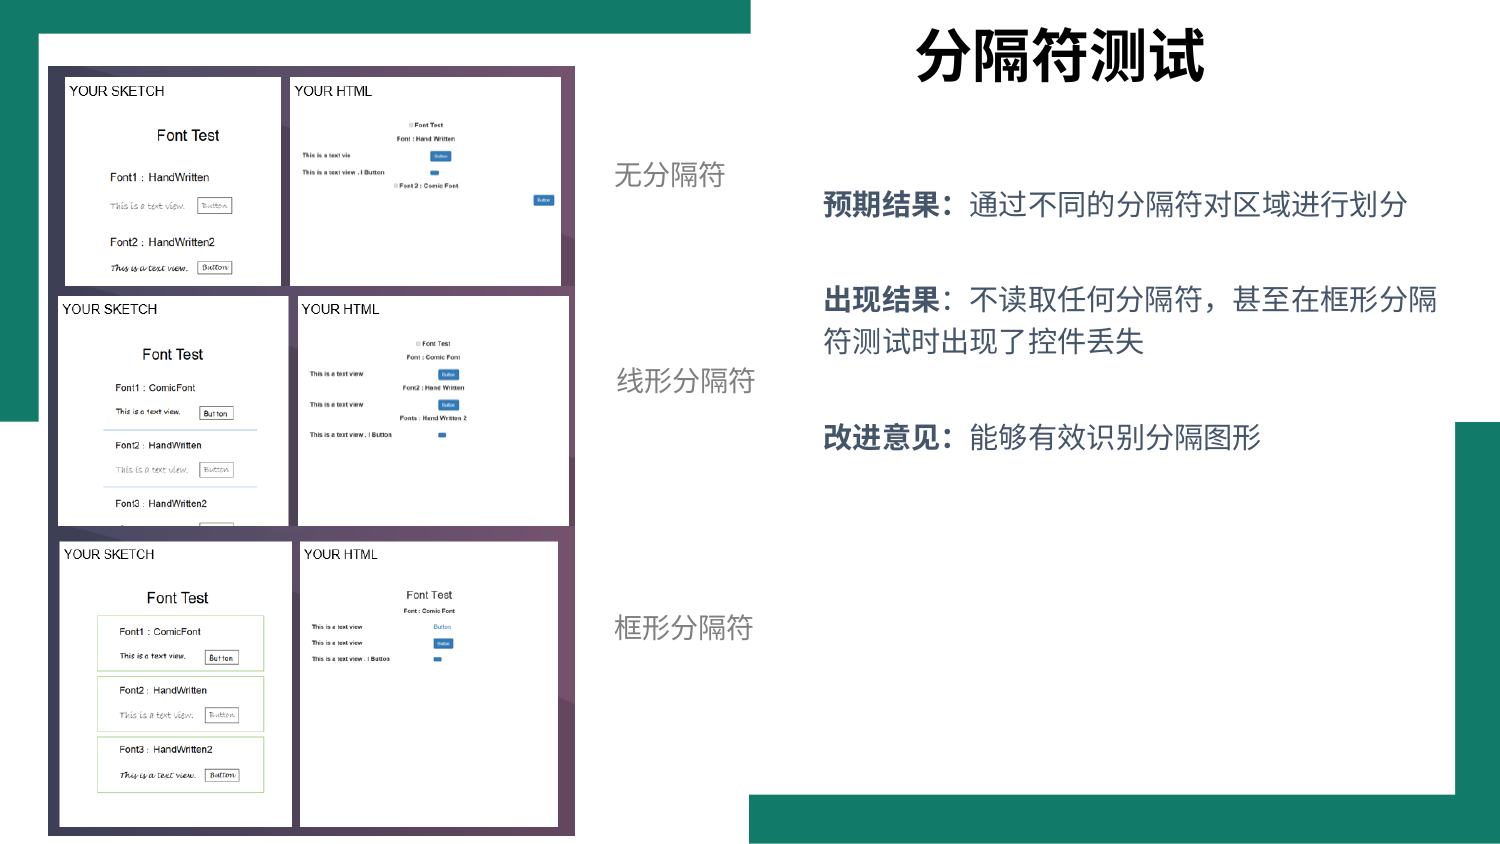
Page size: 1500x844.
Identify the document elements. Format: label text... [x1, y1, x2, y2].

picture [48, 66, 575, 836]
text_box 无分隔符 [600, 150, 808, 199]
text_box 分隔符测试 [823, 11, 1297, 97]
text_box 线形分隔符 [601, 356, 810, 405]
text_box 框形分隔符 [600, 603, 808, 652]
text_box 预期结果：通过不同的分隔符对区域进行划分 出现结果：不读取任何分隔符，甚至在框形分隔符测试时出现了控件丢失 改进意见：能够有效识别分隔图形 [823, 179, 1440, 455]
